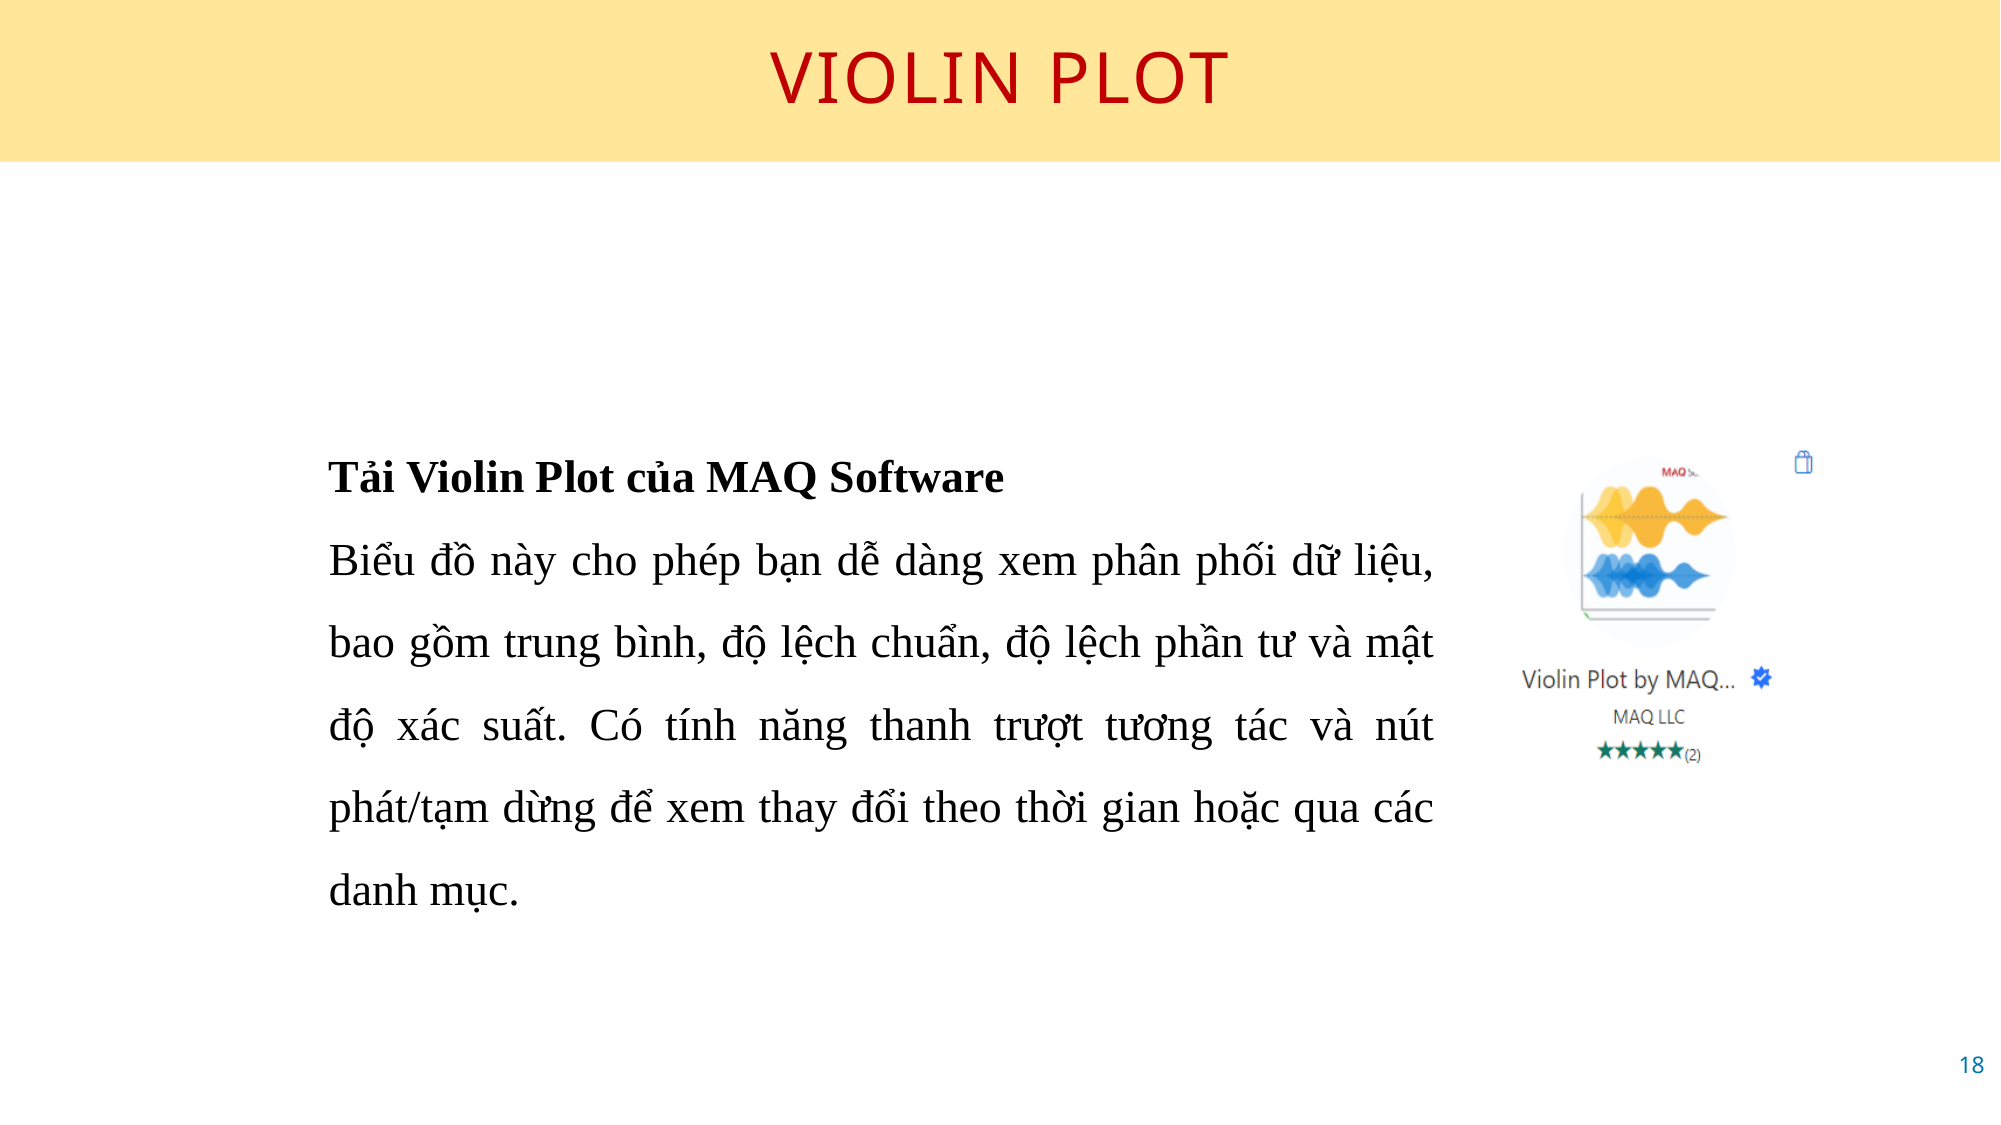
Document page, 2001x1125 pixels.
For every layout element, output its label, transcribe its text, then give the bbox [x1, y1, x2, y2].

slide_number 18 [1550, 1036, 2000, 1097]
picture [1491, 433, 1824, 786]
title VIOLIN PLOT [0, 0, 2000, 162]
text_box Tải Violin Plot của MAQ Software Biểu đồ này cho phép bạn dễ dàng xem phân phối dữ liệu, bao gồm trung bình, độ lệch chuẩn, độ lệch phần tư và mật độ xác suất. Có tính năng thanh trượt tương tác và nút phát/tạm dừng để xem thay đổi theo thời gian hoặc qua các danh mục. [313, 412, 1450, 922]
